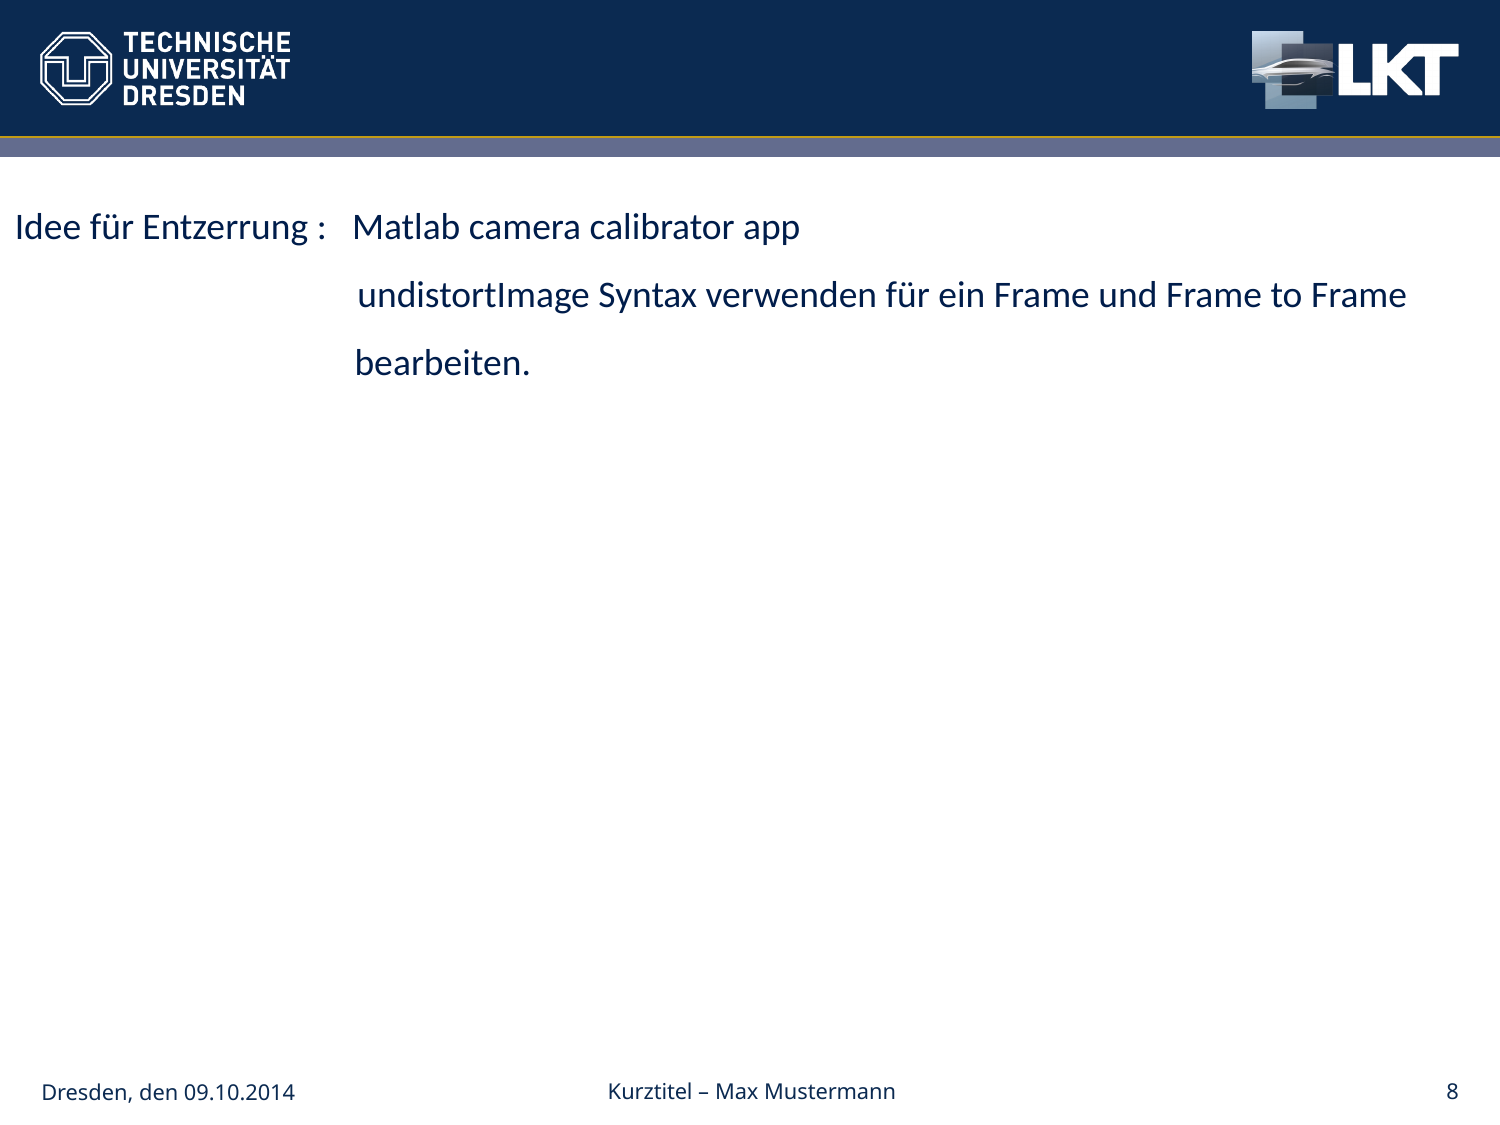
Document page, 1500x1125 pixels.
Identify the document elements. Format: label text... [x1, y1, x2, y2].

picture [1252, 31, 1459, 109]
picture [39, 31, 290, 106]
text_box Idee für Entzerrung : Matlab camera calibrator app undistortImage Syntax verwenden für ein Frame und Frame to Frame bearbeiten. [0, 172, 1500, 1059]
